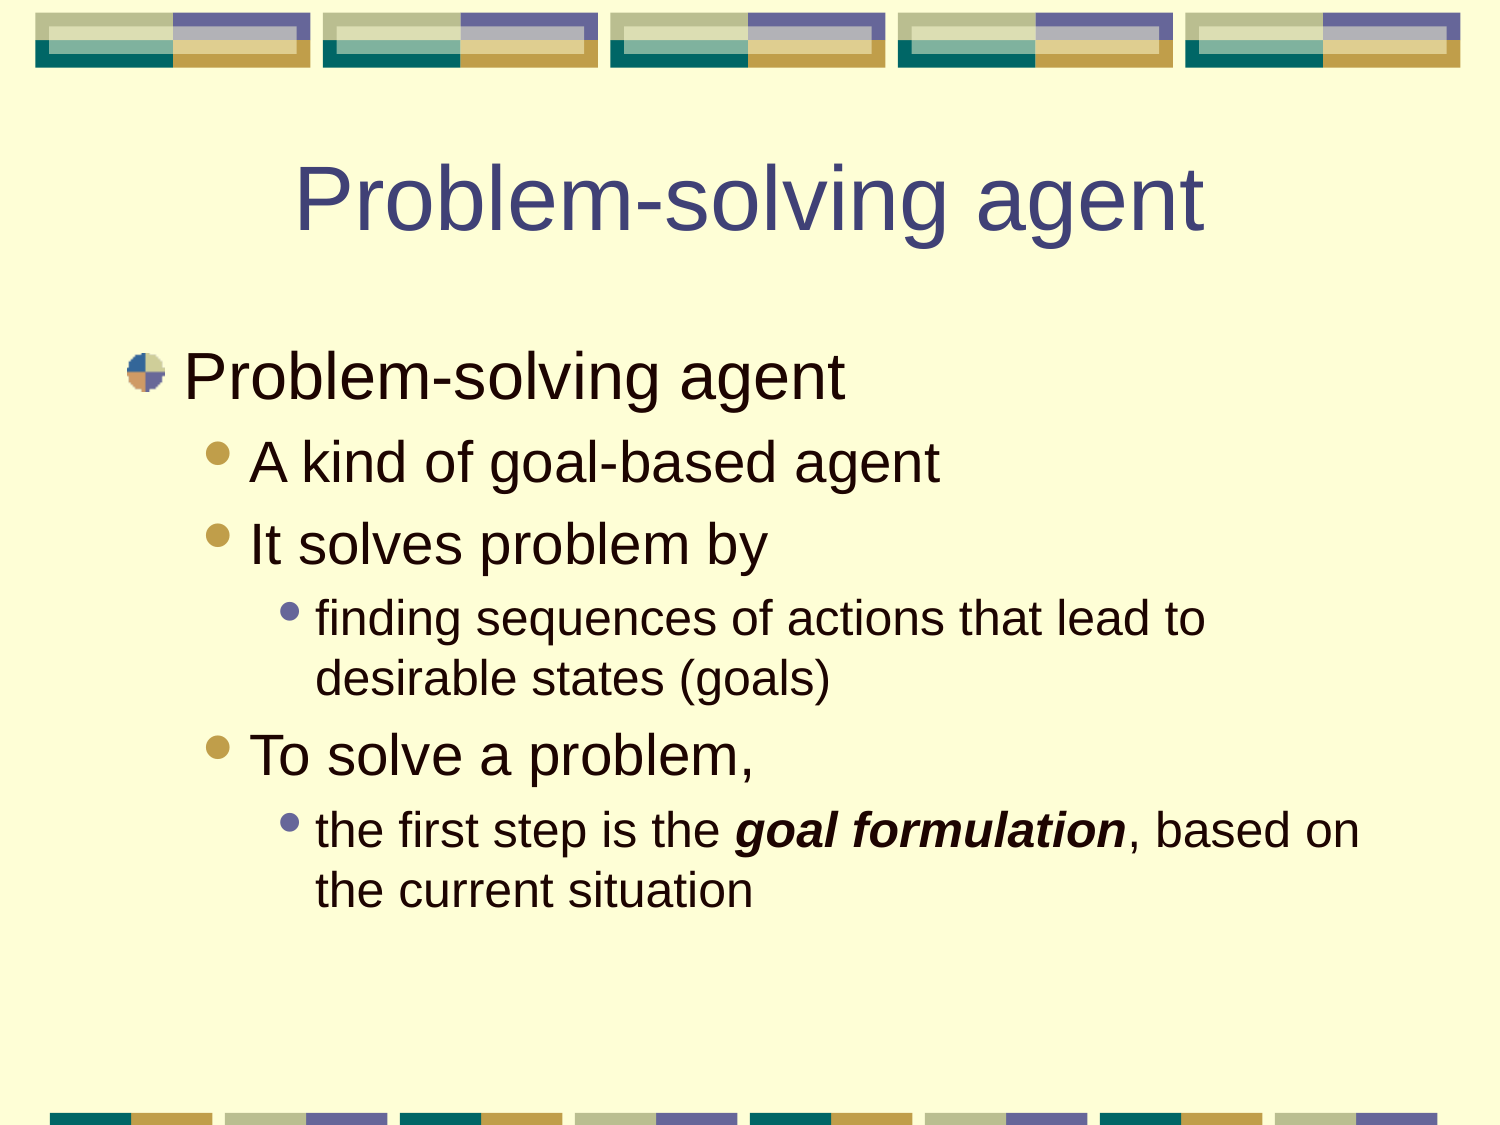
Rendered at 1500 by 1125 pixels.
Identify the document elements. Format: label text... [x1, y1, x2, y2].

picture [127, 353, 165, 392]
title Problem-solving agent [112, 99, 1388, 288]
list Problem-solving agent A kind of goal-based agent It solves problem by finding sequences of actions that lead to desirable states (goals) To solve a problem, the first step is the goal formulation, based on the current situation [112, 324, 1388, 1001]
